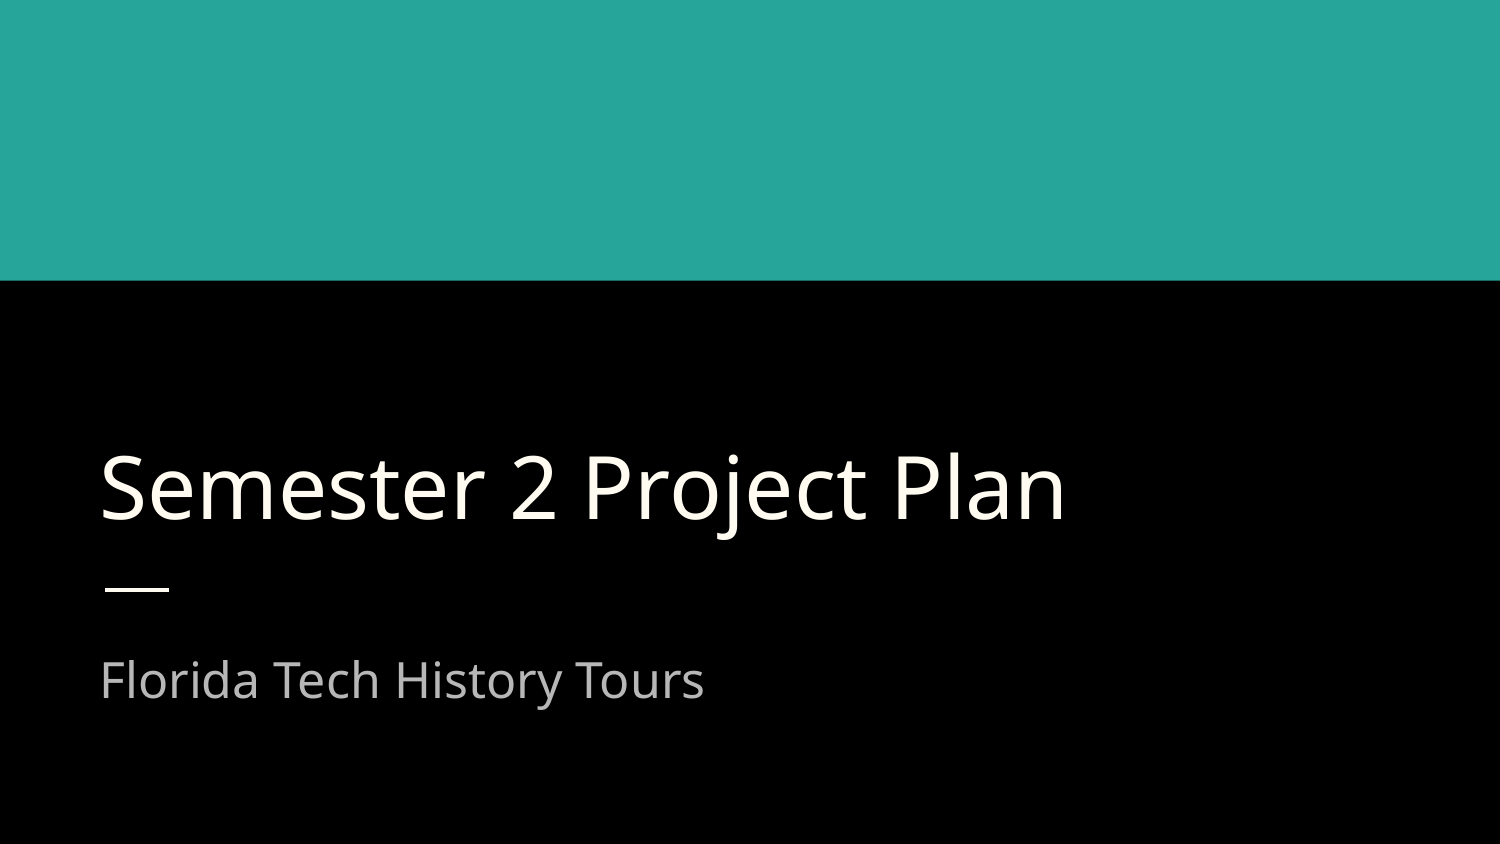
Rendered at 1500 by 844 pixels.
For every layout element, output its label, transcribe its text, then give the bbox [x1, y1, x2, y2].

subtitle Florida Tech History Tours [84, 630, 1416, 760]
title Semester 2 Project Plan [84, 310, 1416, 561]
